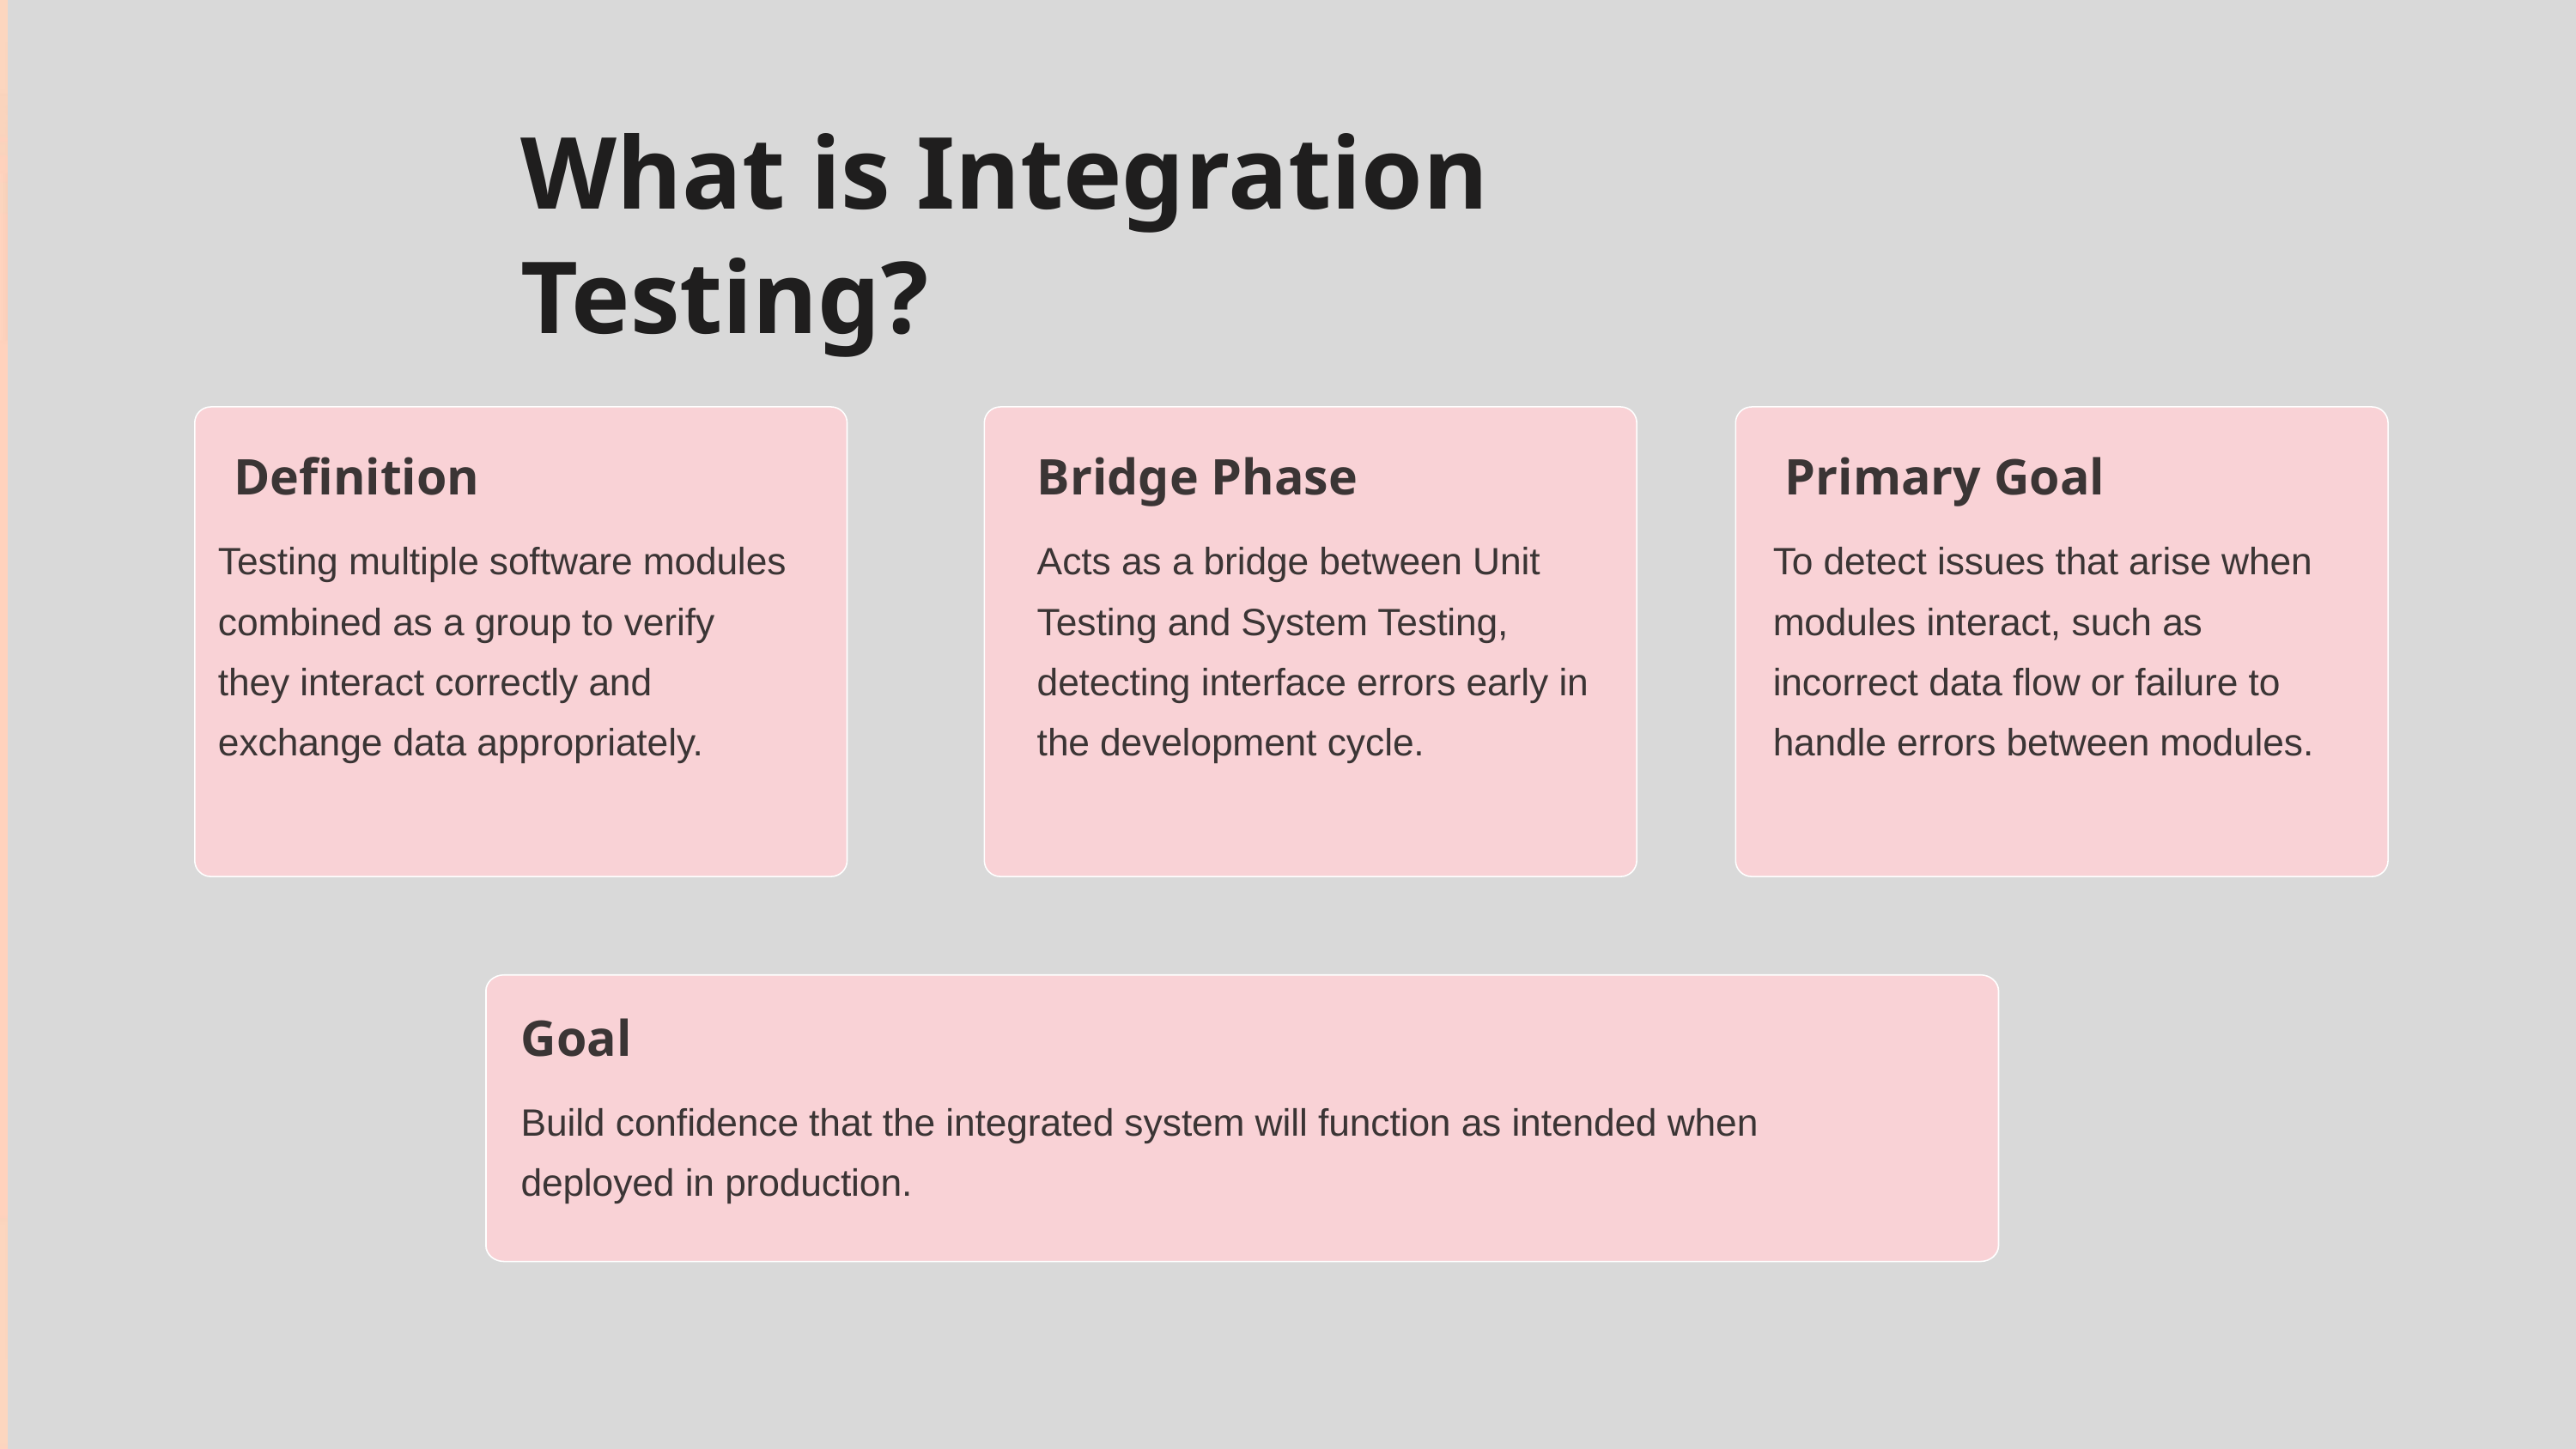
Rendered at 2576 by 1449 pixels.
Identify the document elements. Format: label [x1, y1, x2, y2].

text_box [193, 405, 848, 878]
text_box [8, 0, 2576, 1449]
text_box [0, 0, 3, 1449]
text_box [484, 973, 2000, 1263]
text_box [983, 405, 1638, 878]
text_box [1735, 405, 2390, 878]
